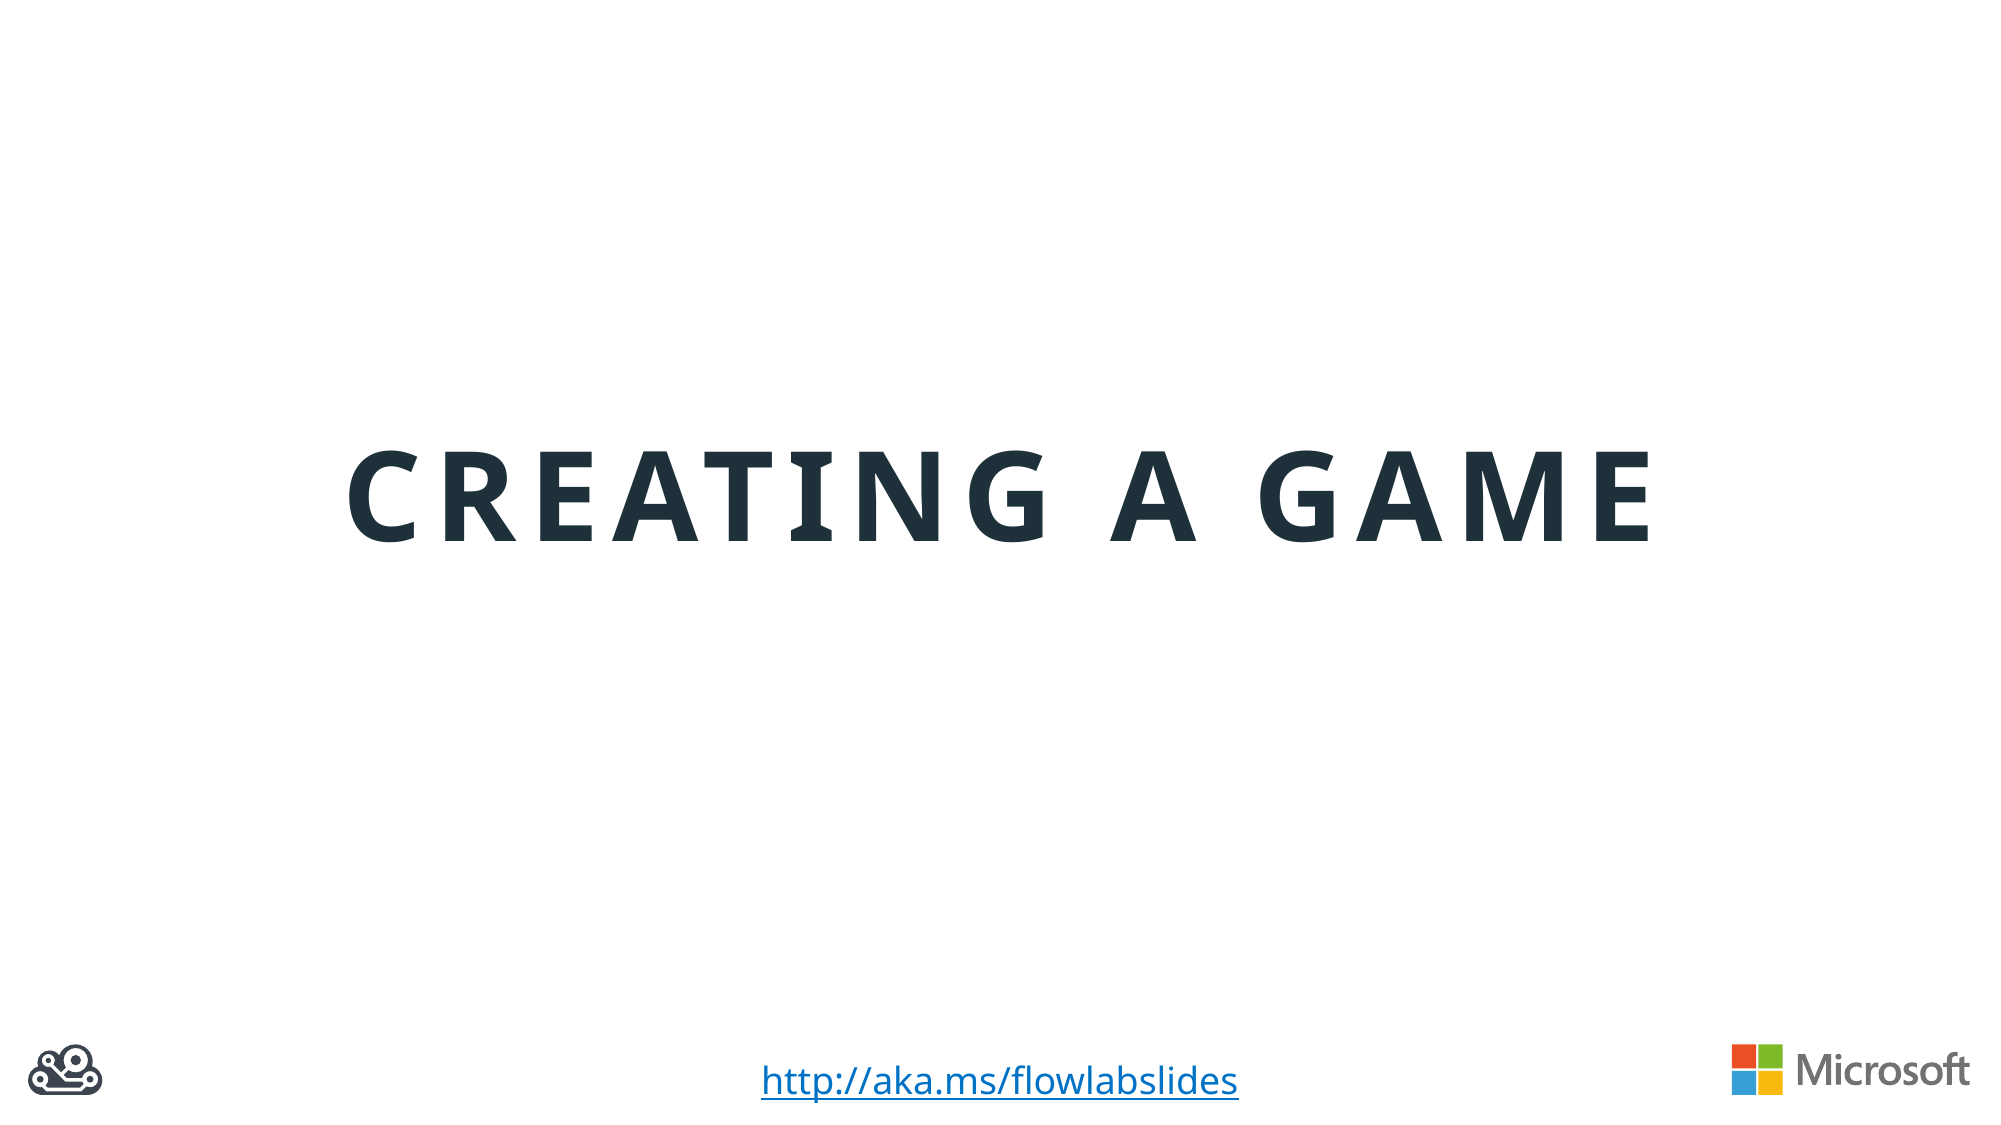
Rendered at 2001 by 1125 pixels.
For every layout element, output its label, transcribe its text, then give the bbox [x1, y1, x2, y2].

title Creating a game [249, 184, 1750, 576]
